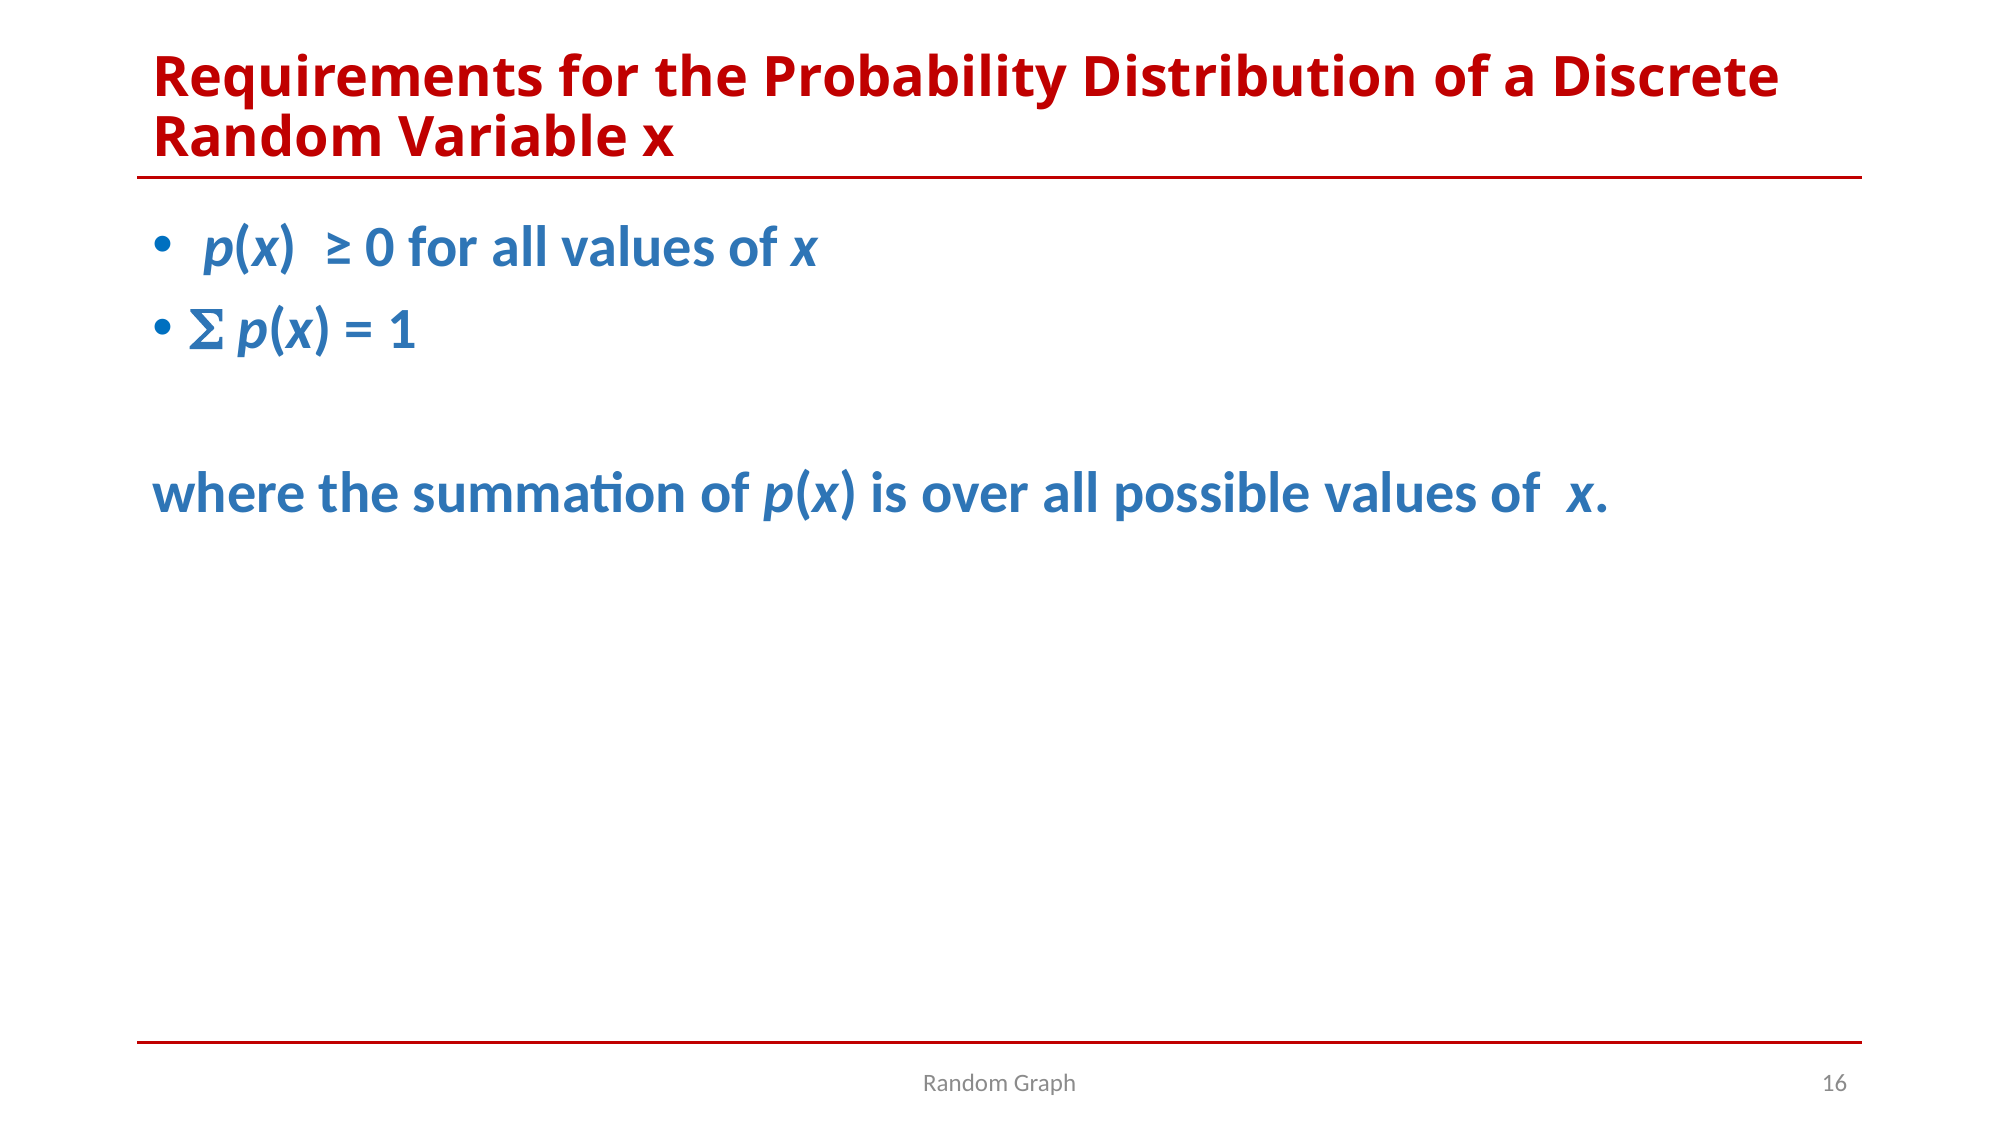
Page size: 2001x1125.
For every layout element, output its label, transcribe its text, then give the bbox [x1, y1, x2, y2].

title Requirements for the Probability Distribution of a Discrete Random Variable x [137, 40, 1863, 178]
slide_number 16 [1412, 1051, 1863, 1111]
list p(x) ≥ 0 for all values of x  p(x) = 1 where the summation of p(x) is over all possible values of x. [137, 208, 1863, 1014]
footer Random Graph [662, 1051, 1338, 1111]
